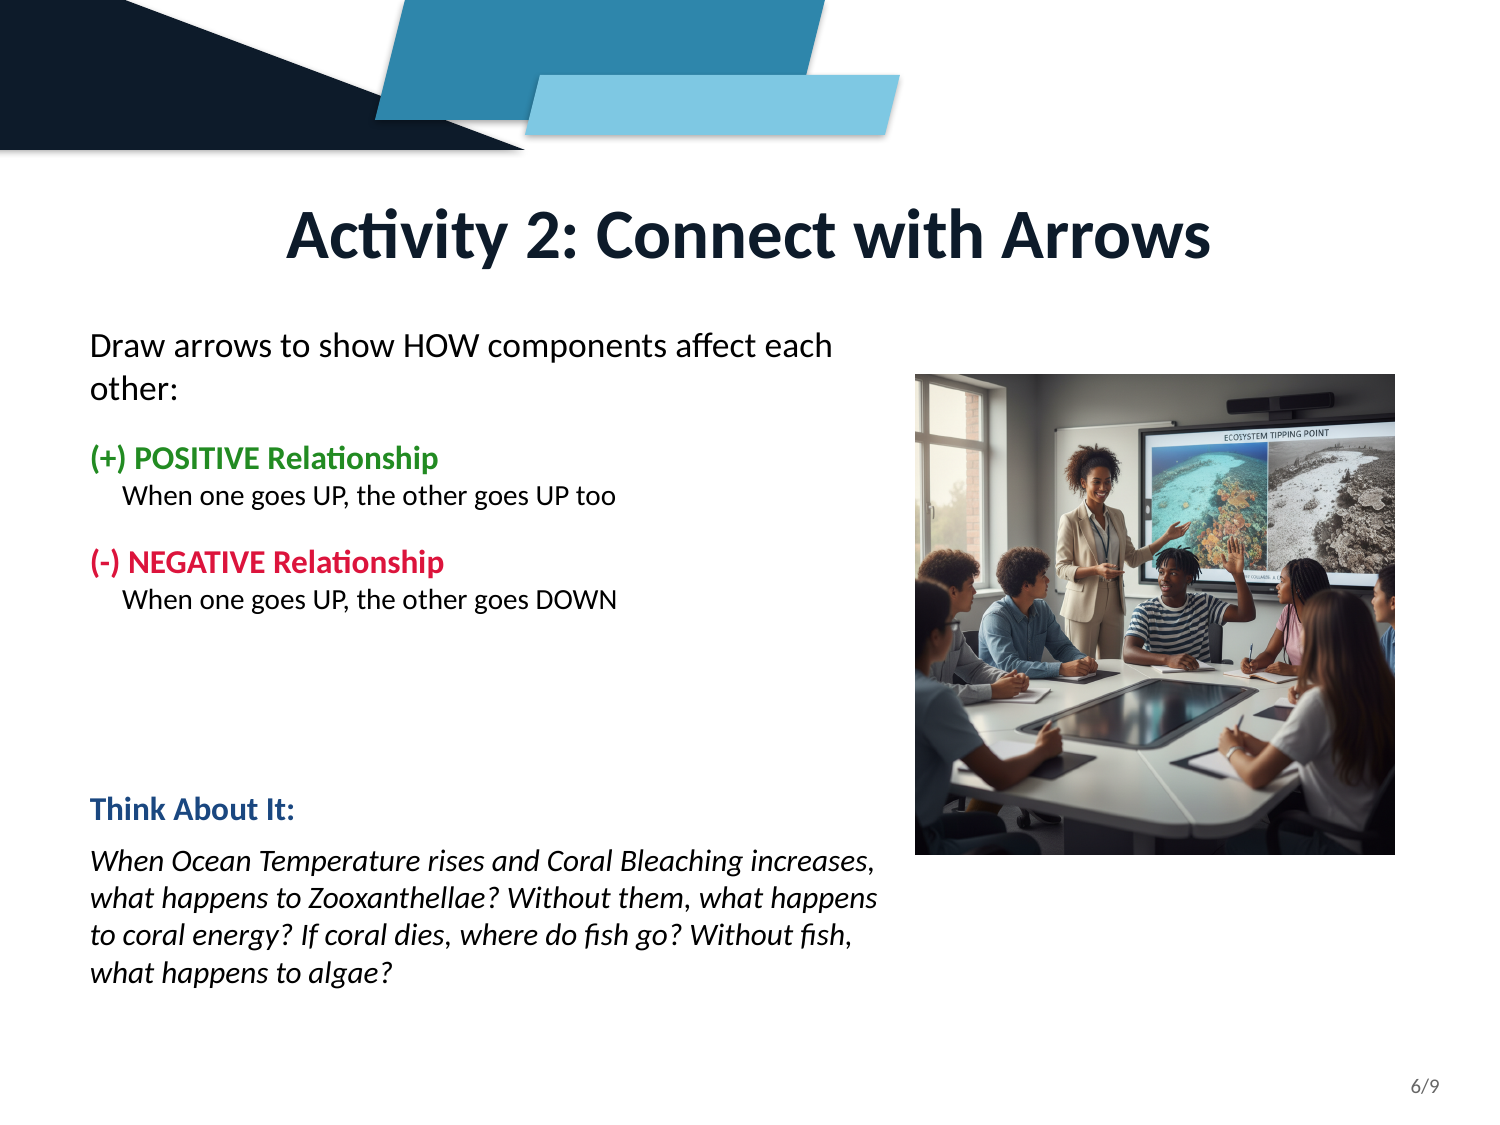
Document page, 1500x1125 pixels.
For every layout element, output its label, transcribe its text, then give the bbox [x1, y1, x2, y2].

text_box Activity 2: Connect with Arrows [271, 179, 1229, 280]
text_box [374, 0, 826, 121]
picture [914, 374, 1396, 856]
text_box Think About It: When Ocean Temperature rises and Coral Bleaching increases, what happens to Zooxanthellae? Without them, what happens to coral energy? If coral dies, where do fish go? Without fish, what happens to algae? [74, 779, 900, 997]
text_box [524, 74, 901, 136]
text_box 6/9 [1395, 1065, 1455, 1105]
text_box [0, 0, 526, 151]
text_box Draw arrows to show HOW components affect each other: (+) POSITIVE Relationship When one goes UP, the other goes UP too (-) NEGATIVE Relationship When one goes UP, the other goes DOWN [74, 314, 900, 623]
